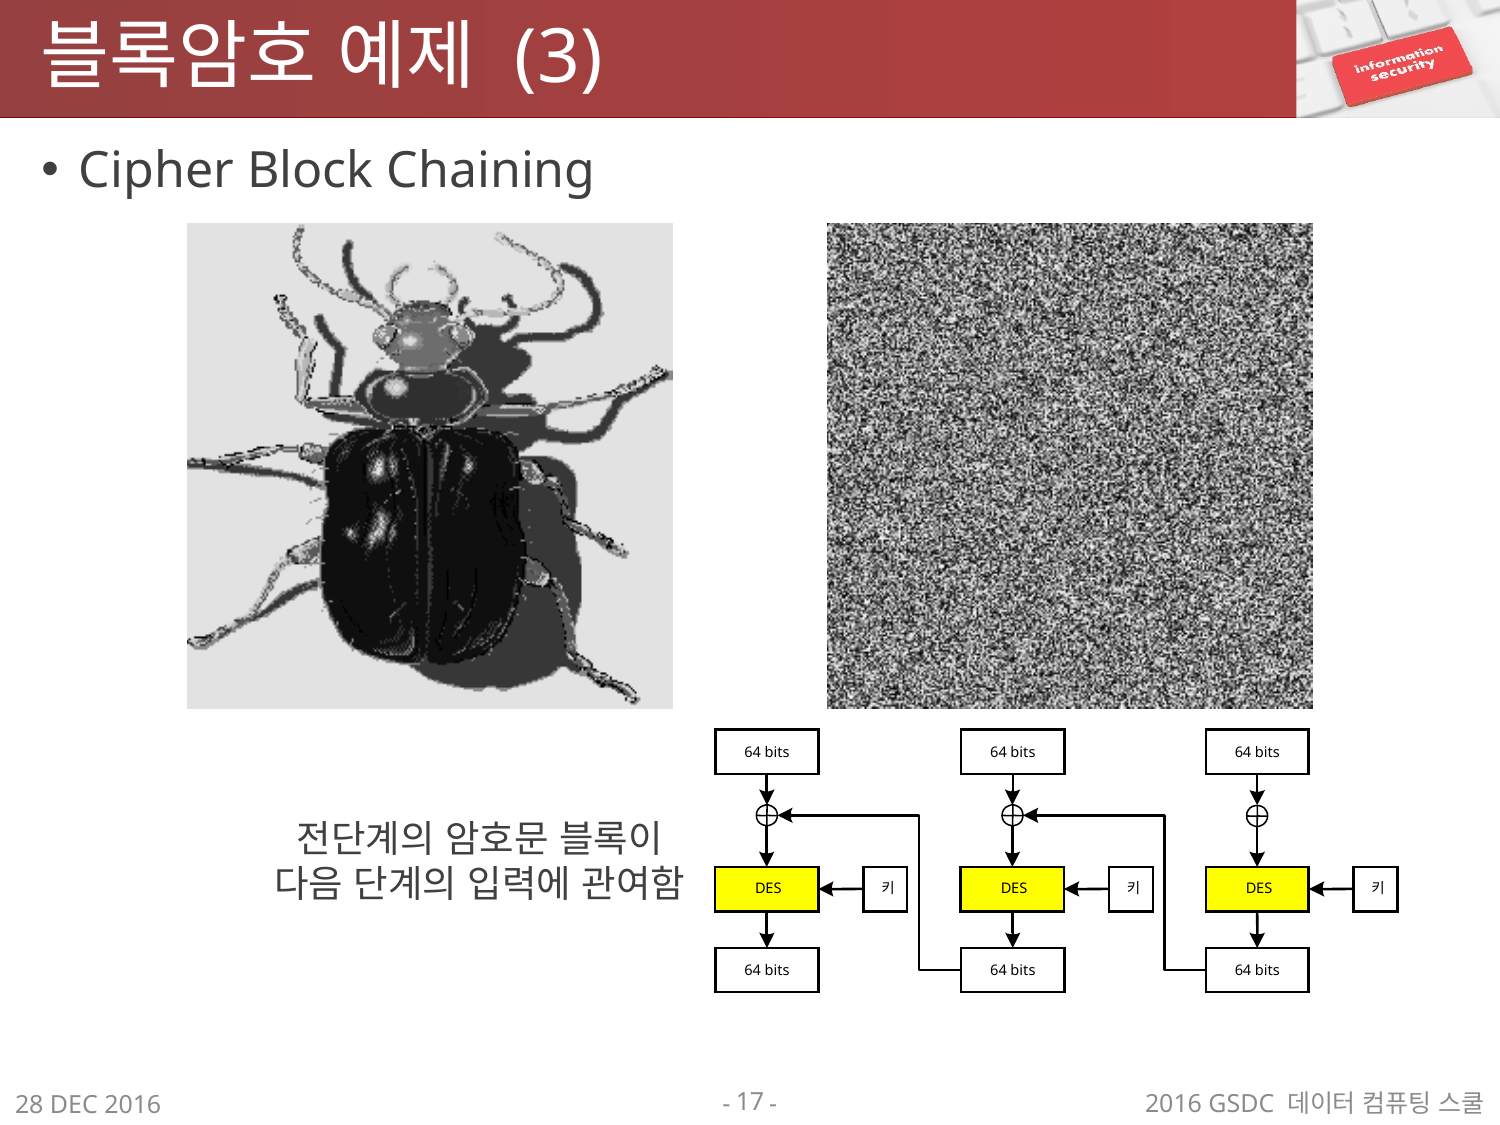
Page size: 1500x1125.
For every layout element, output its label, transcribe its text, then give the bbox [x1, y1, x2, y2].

footer 2016 GSDC 데이터 컴퓨팅 스쿨 [993, 1081, 1500, 1125]
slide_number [0, 1082, 364, 1125]
slide_number 17 [581, 1081, 919, 1124]
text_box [253, 729, 1398, 993]
title 블록암호 예제 (3) [25, 0, 1297, 118]
list Cipher Block Chaining [26, 136, 1474, 1028]
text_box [187, 223, 1313, 709]
list 시저 암호 [1297, 0, 1500, 118]
